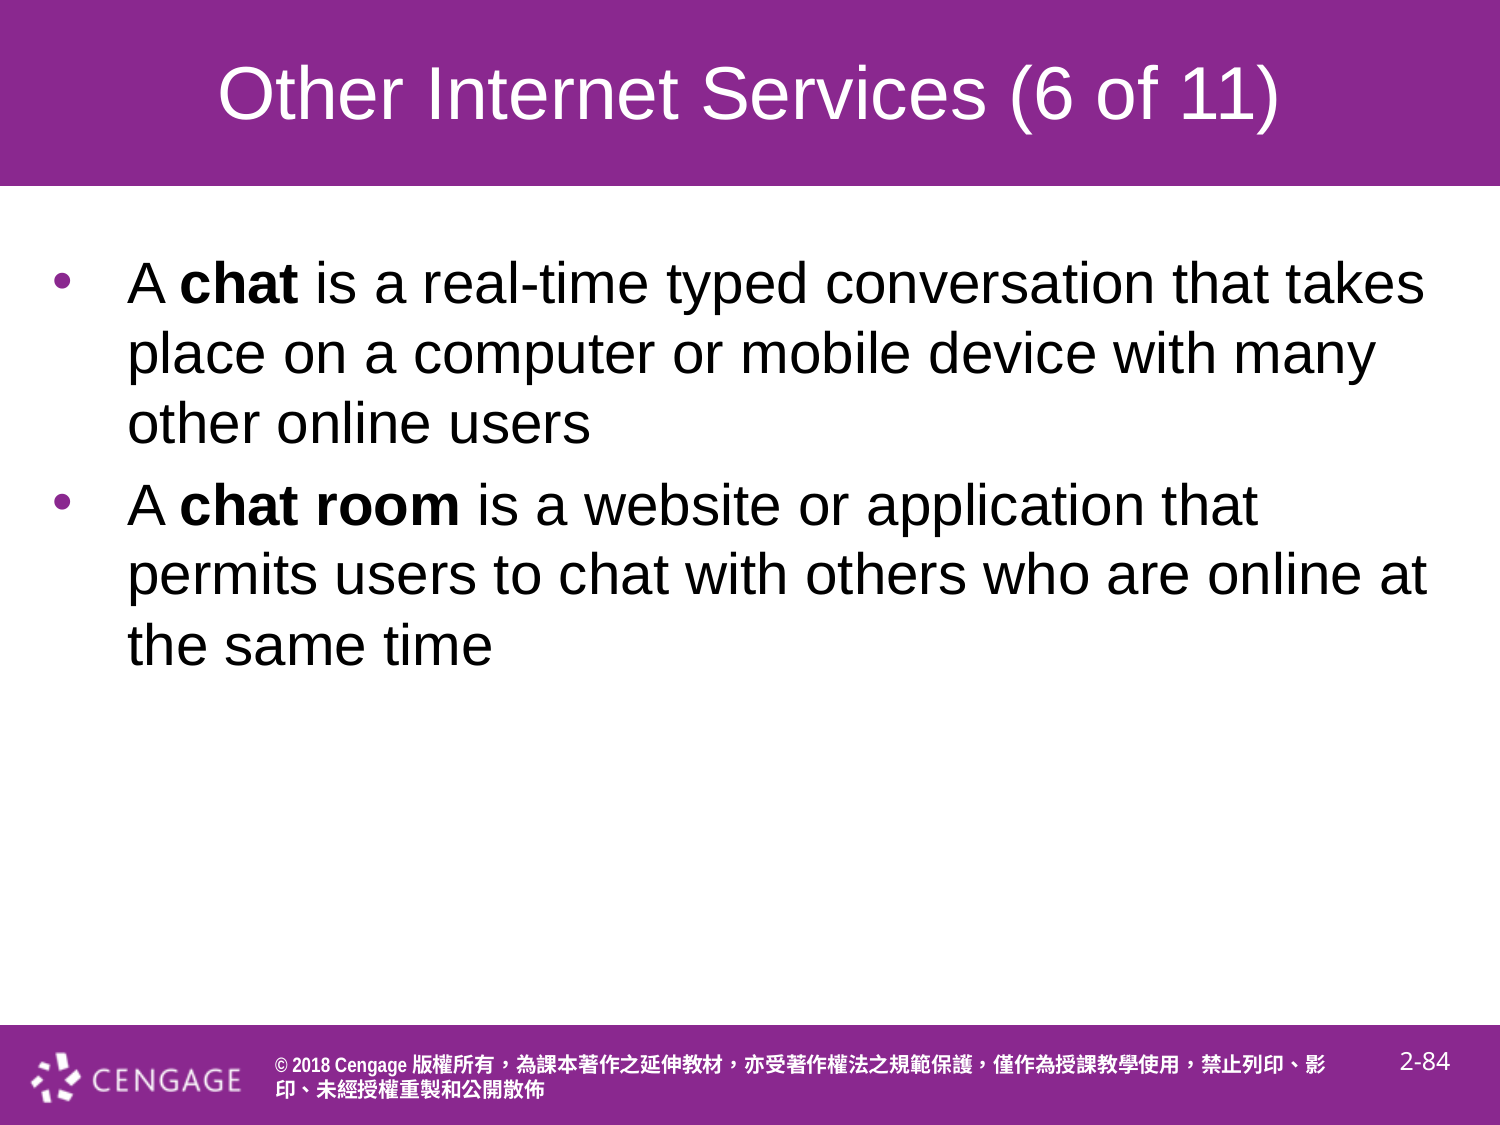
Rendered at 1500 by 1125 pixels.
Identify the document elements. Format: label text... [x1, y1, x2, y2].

picture [21, 1043, 246, 1111]
list A chat is a real-time typed conversation that takes place on a computer or mobile device with many other online users A chat room is a website or application that permits users to chat with others who are online at the same time [37, 237, 1475, 685]
title Other Internet Services (6 of 11) [7, 4, 1493, 175]
